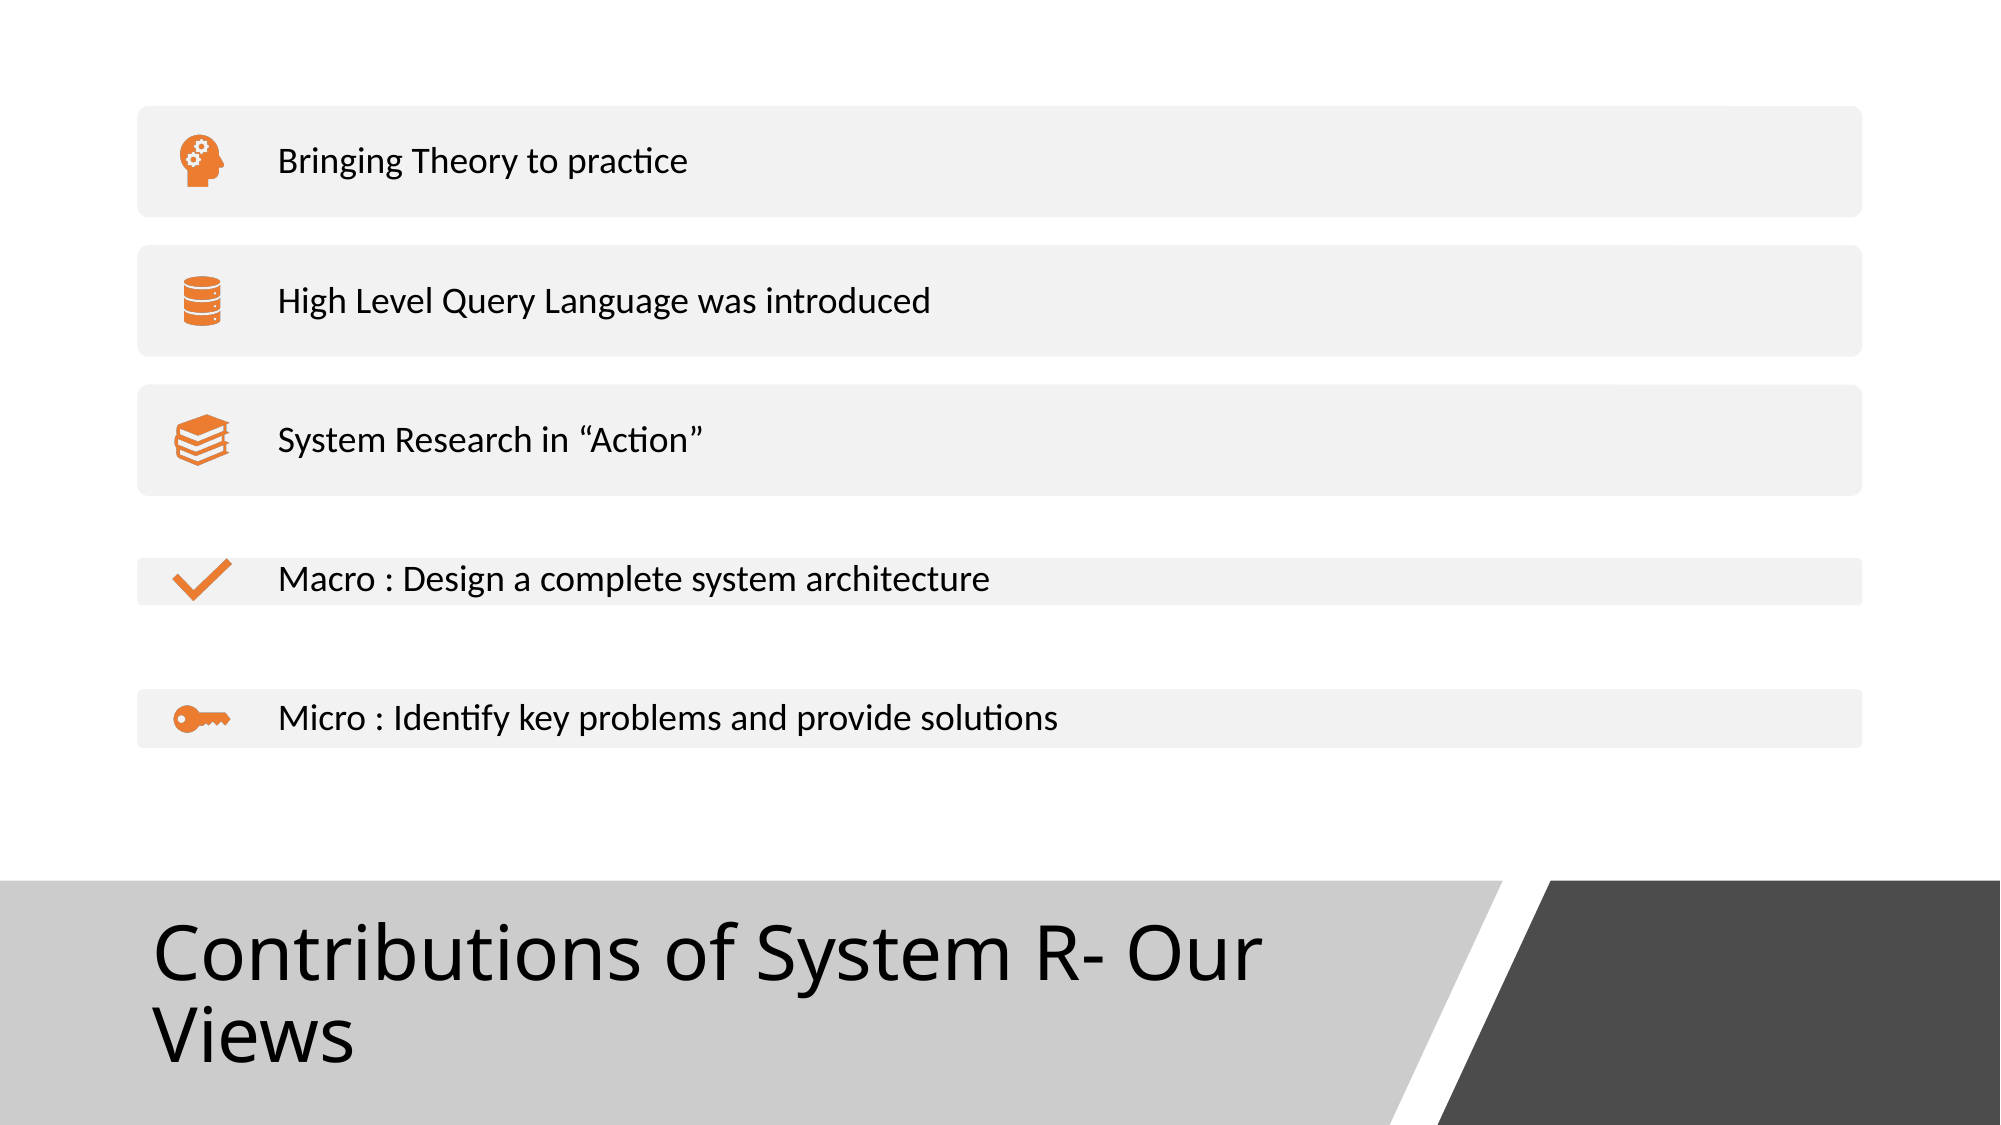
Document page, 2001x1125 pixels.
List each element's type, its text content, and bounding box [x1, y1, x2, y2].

text_box [0, 879, 1505, 1125]
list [137, 105, 1863, 775]
title Contributions of System R- Our Views [137, 907, 1404, 1087]
text_box [1436, 879, 2000, 1125]
